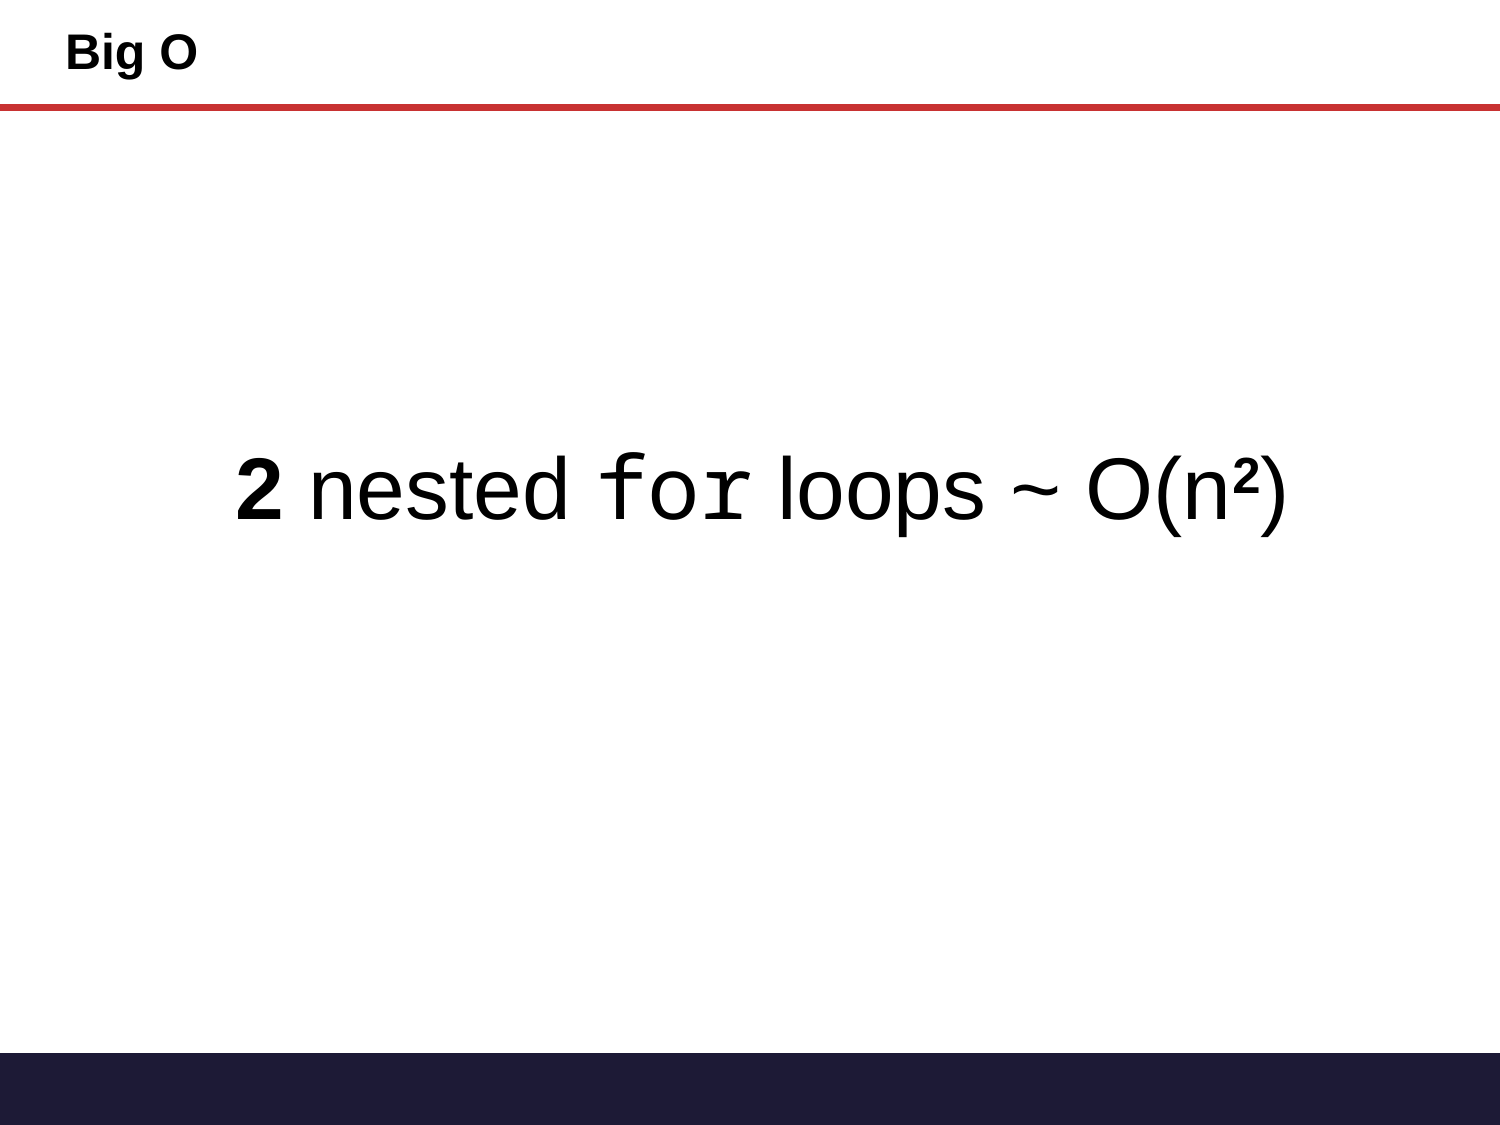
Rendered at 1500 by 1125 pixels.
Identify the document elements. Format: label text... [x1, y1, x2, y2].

text_box 2 nested for loops ~ O(n2) [49, 424, 1475, 545]
title Big O [50, 0, 1425, 108]
